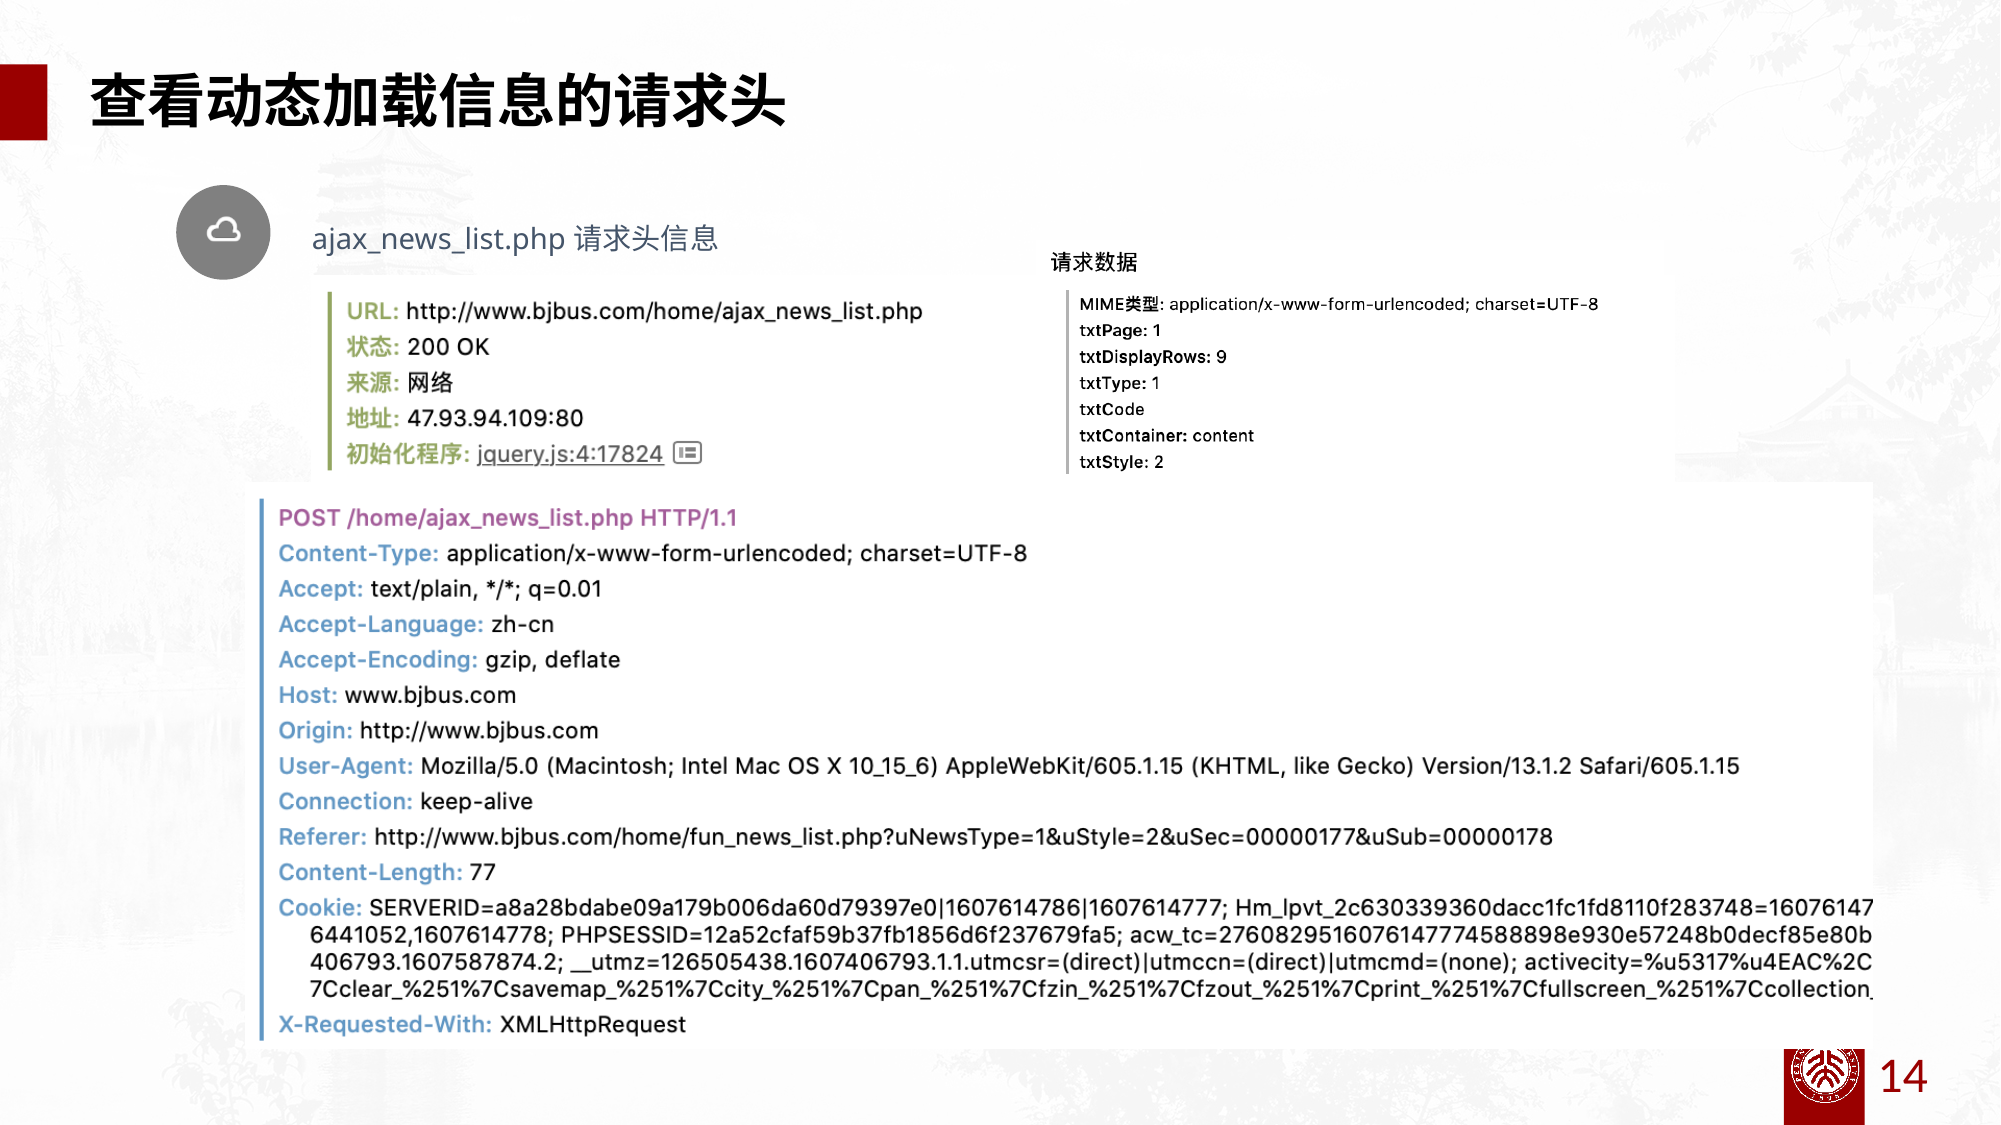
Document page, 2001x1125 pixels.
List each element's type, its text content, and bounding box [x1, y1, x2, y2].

text_box [0, 64, 48, 141]
text_box [176, 185, 271, 280]
slide_number 14 [1842, 1042, 1963, 1103]
text_box 查看动态加载信息的请求头 [74, 56, 843, 142]
picture [0, 0, 2001, 1125]
text_box ajax_news_list.php请求头信息 [311, 213, 1144, 256]
